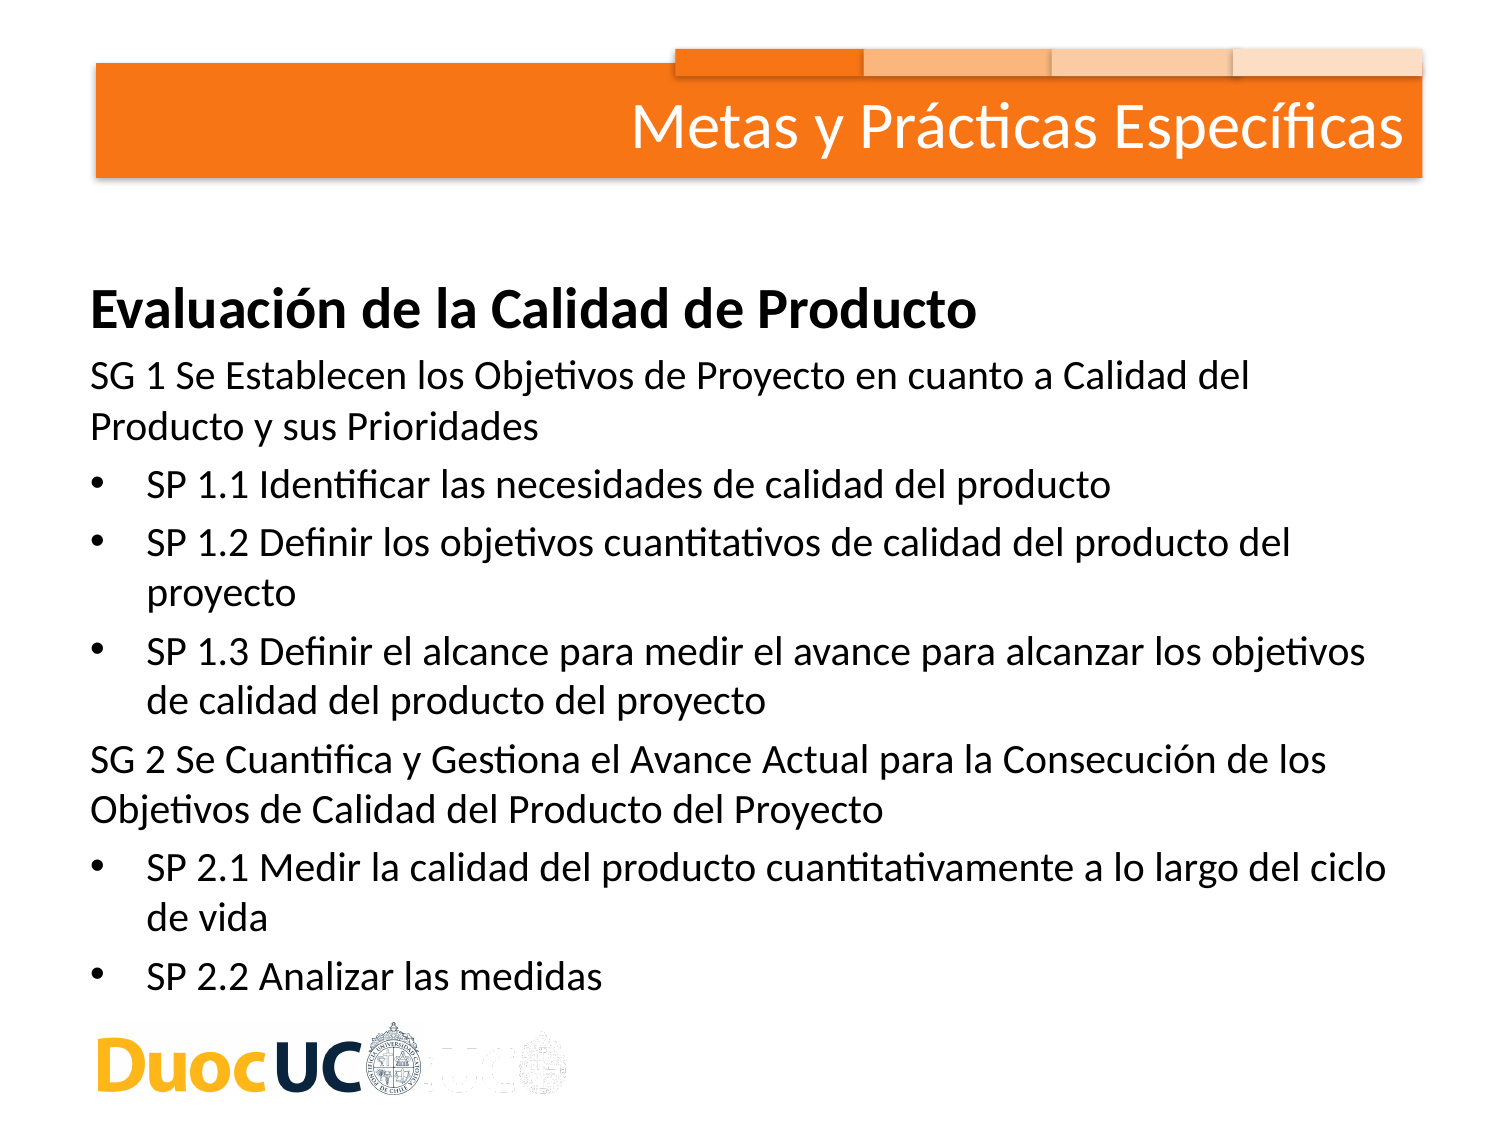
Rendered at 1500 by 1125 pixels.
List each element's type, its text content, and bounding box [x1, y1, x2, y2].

picture [96, 1021, 566, 1095]
text_box Metas y Prácticas Específicas [615, 74, 1421, 170]
list Evaluación de la Calidad de Producto SG 1 Se Establecen los Objetivos de Proyecto en cuanto a Calidad del Producto y sus Prioridades SP 1.1 Identificar las necesidades de calidad del producto SP 1.2 Definir los objetivos cuantitativos de calidad del producto del proyecto SP 1.3 Definir el alcance para medir el avance para alcanzar los objetivos de calidad del producto del proyecto SG 2 Se Cuantifica y Gestiona el Avance Actual para la Consecución de los Objetivos de Calidad del Producto del Proyecto SP 2.1 Medir la calidad del producto cuantitativamente a lo largo del ciclo de vida SP 2.2 Analizar las medidas [75, 262, 1425, 1005]
